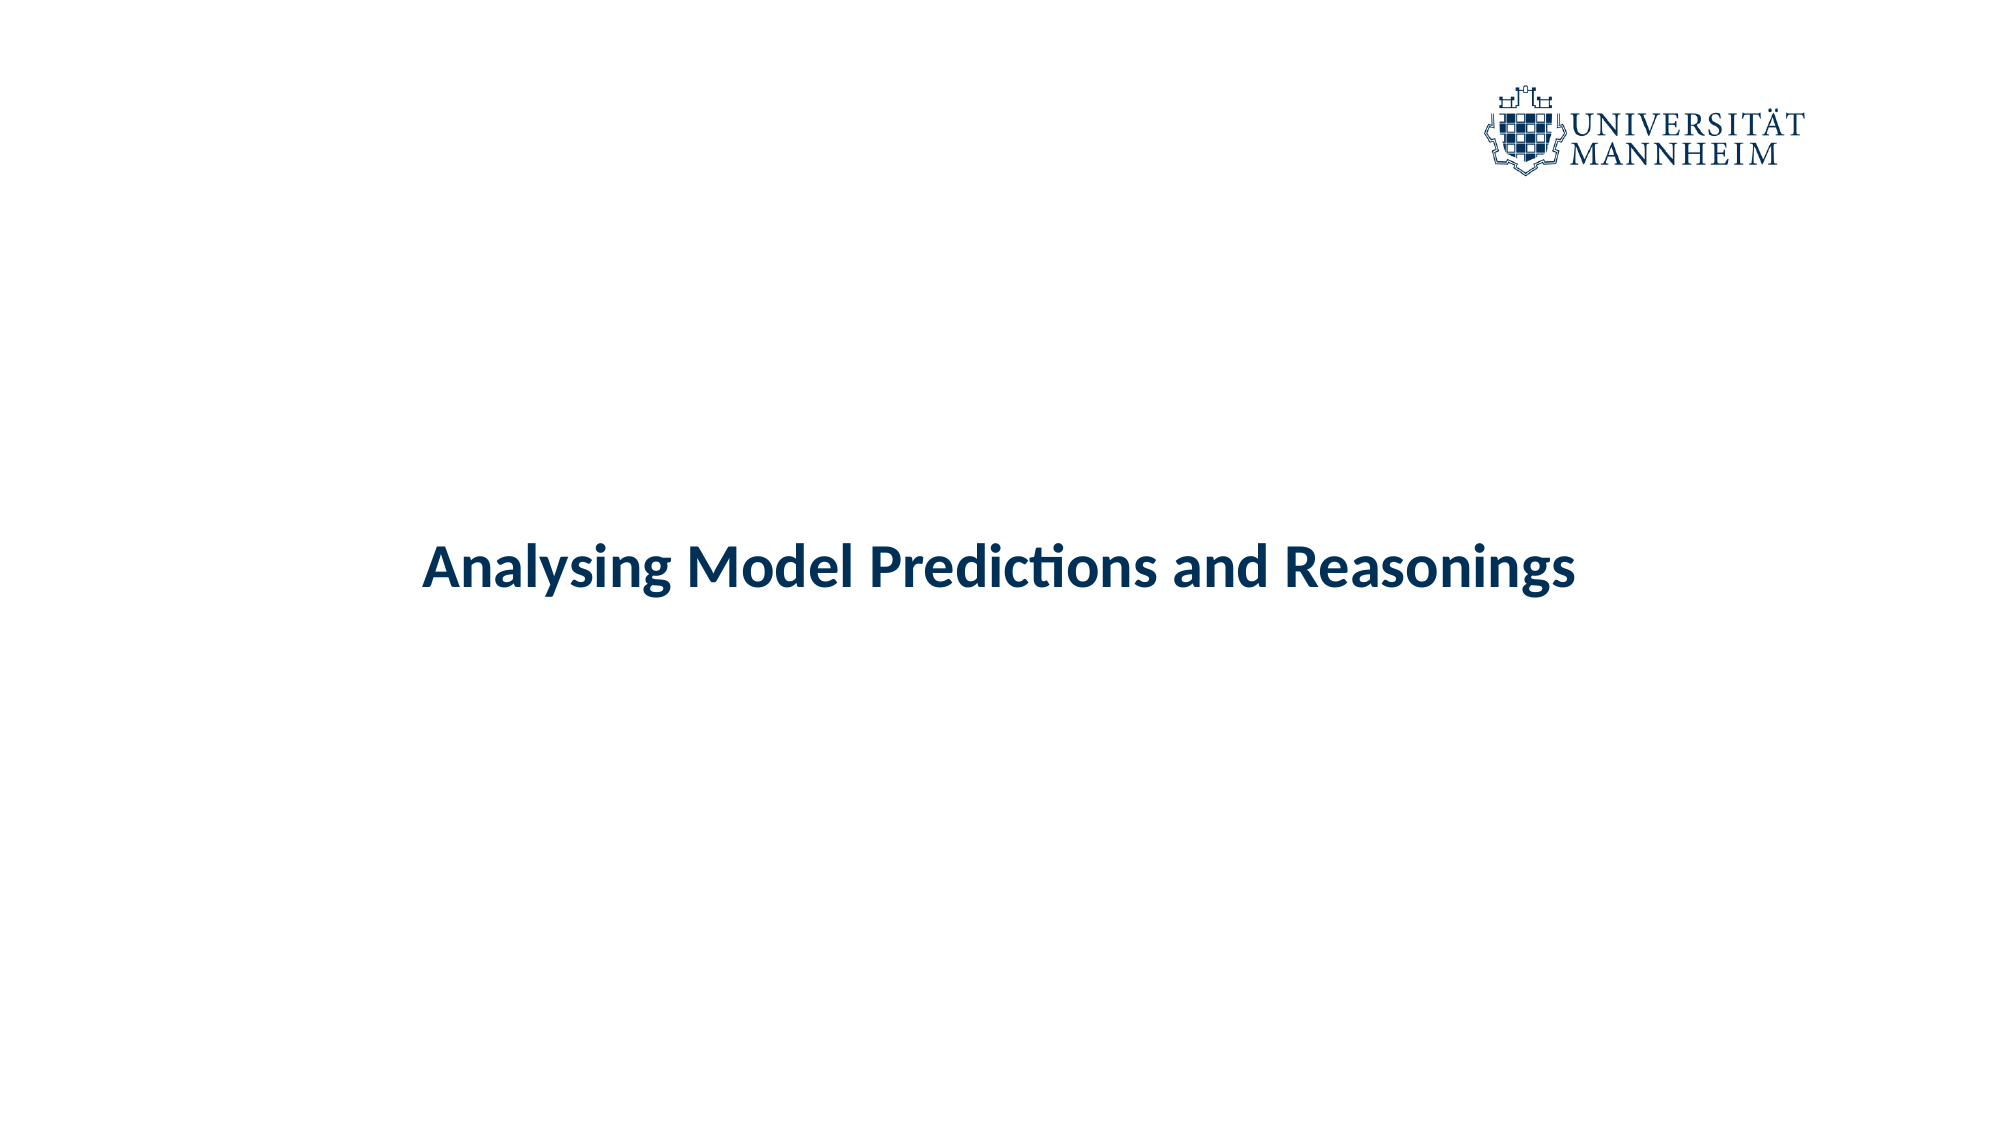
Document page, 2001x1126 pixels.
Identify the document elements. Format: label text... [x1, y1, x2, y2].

title Analysing Model Predictions and Reasonings [0, 0, 2001, 1126]
